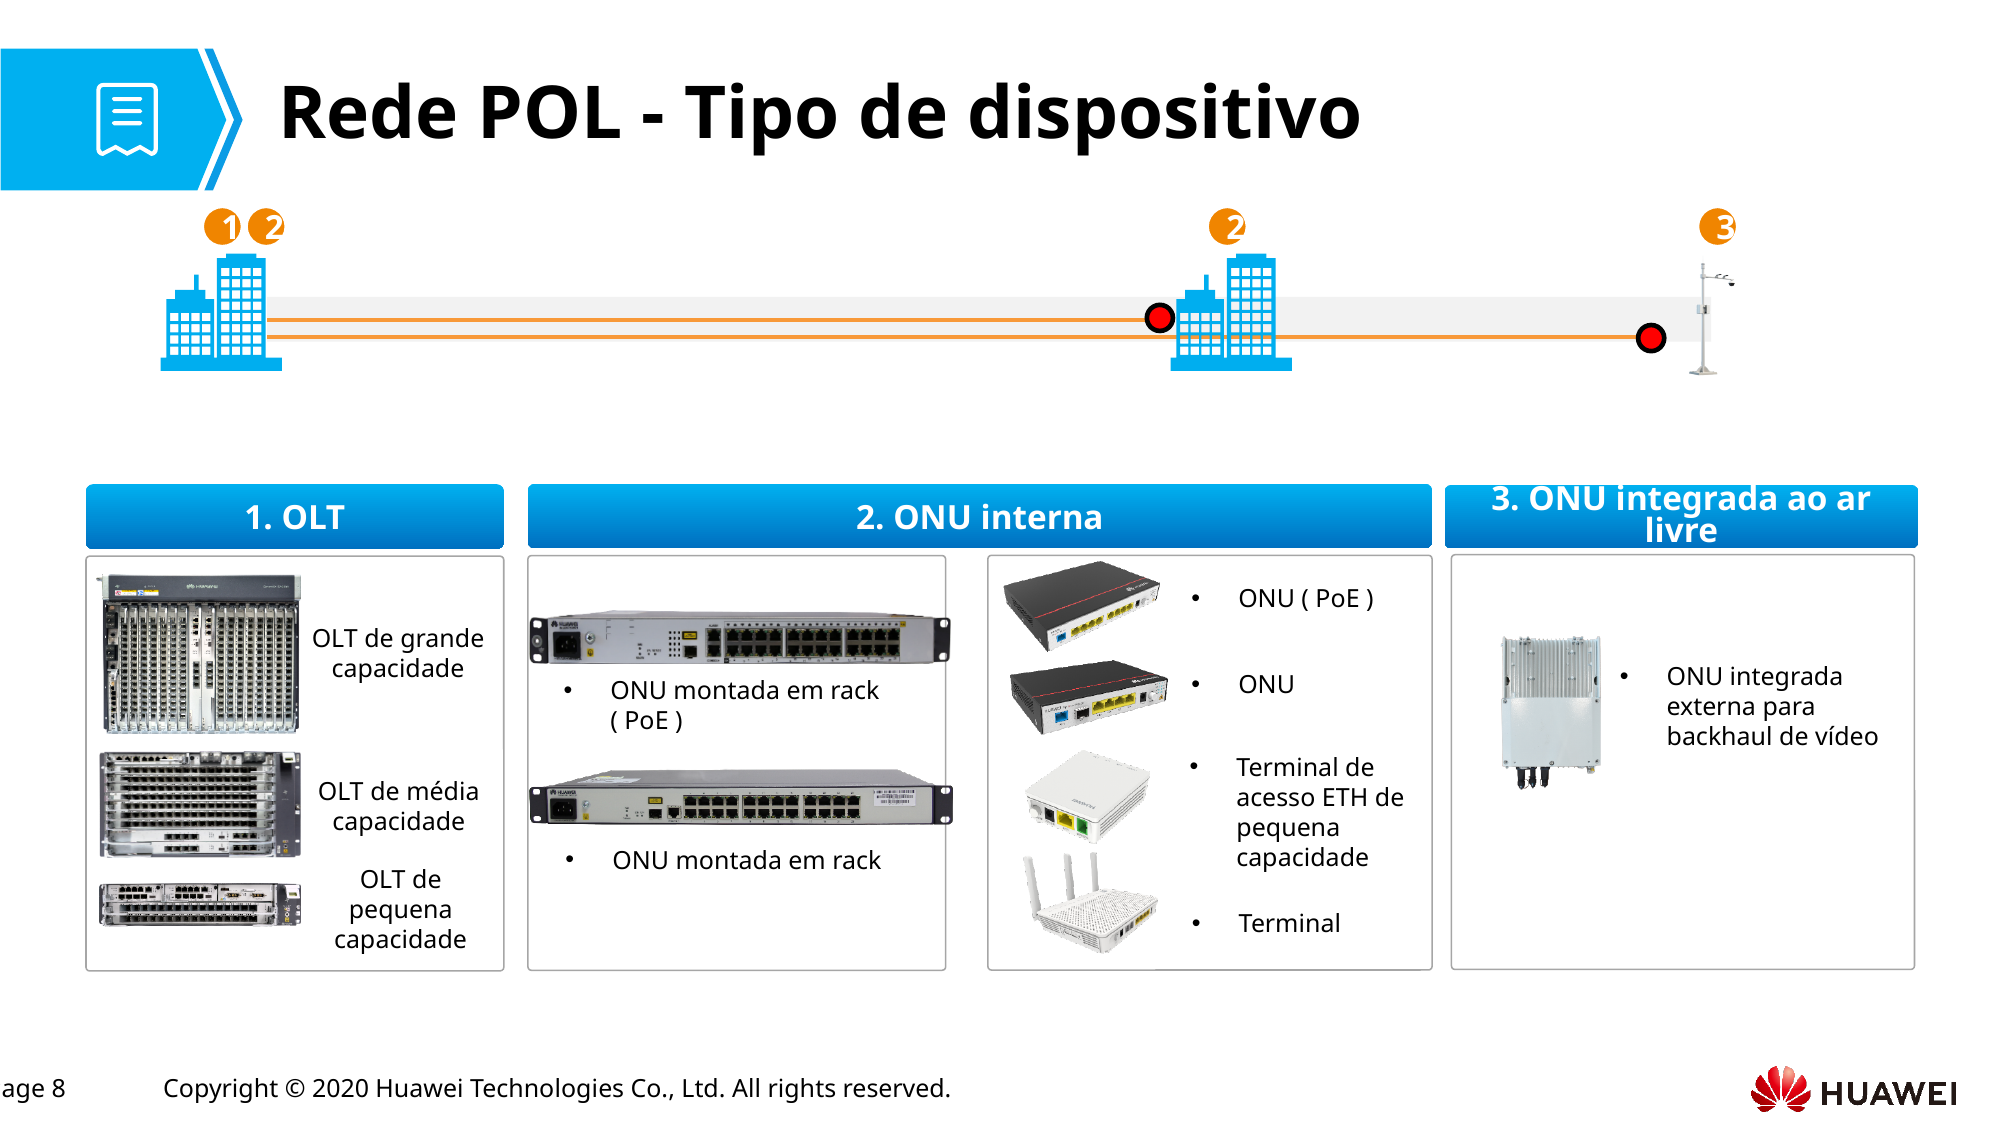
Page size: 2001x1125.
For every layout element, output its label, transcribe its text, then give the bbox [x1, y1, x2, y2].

text_box [1202, 313, 1209, 321]
picture [528, 768, 953, 825]
text_box [1146, 304, 1173, 331]
text_box [1232, 302, 1239, 309]
text_box [526, 554, 947, 972]
text_box [1253, 325, 1260, 332]
text_box ONU [1176, 661, 1410, 707]
picture [529, 610, 951, 664]
text_box 1 [202, 207, 242, 246]
text_box [1212, 325, 1220, 332]
text_box OLT de média capacidade [301, 767, 508, 843]
text_box [1212, 313, 1220, 321]
text_box [1276, 296, 1681, 342]
text_box [1226, 253, 1276, 337]
text_box ONU ( PoE ) [1179, 575, 1410, 620]
text_box [1232, 325, 1239, 332]
text_box [1242, 325, 1250, 332]
text_box [267, 296, 1185, 335]
text_box [1216, 296, 1226, 335]
text_box [1232, 313, 1239, 321]
text_box 3 [1698, 207, 1737, 246]
text_box [1253, 302, 1260, 309]
text_box [1242, 313, 1250, 321]
text_box [1176, 274, 1224, 337]
text_box [1242, 302, 1250, 309]
text_box 2. ONU interna [527, 483, 1433, 549]
text_box OLT de pequena capacidade [293, 855, 508, 961]
text_box [1191, 313, 1199, 321]
text_box [1263, 313, 1271, 321]
picture [96, 574, 301, 734]
title Rede POL - Tipo de dispositivo [261, 67, 1875, 173]
text_box Terminal [1239, 900, 1477, 945]
text_box [1170, 338, 1292, 371]
text_box [1181, 325, 1188, 332]
text_box [84, 555, 505, 972]
text_box [1263, 302, 1271, 309]
text_box [1150, 554, 1434, 844]
text_box Terminal de acesso ETH de pequena capacidade [1174, 744, 1462, 879]
text_box 1. OLT [85, 484, 504, 549]
picture [1681, 252, 1764, 378]
text_box [1181, 313, 1188, 321]
text_box [1450, 553, 1916, 971]
text_box [1263, 325, 1271, 332]
text_box ONU integrada externa para backhaul de vídeo [1606, 653, 1915, 758]
picture [1751, 1066, 1956, 1112]
picture [99, 751, 301, 858]
text_box [1253, 313, 1260, 321]
text_box ONU montada em rack [550, 836, 949, 882]
text_box [986, 675, 1434, 972]
picture [99, 883, 301, 927]
text_box 2 [1207, 207, 1247, 246]
text_box [1191, 325, 1199, 332]
text_box [1638, 325, 1665, 352]
text_box 3. ONU integrada ao ar livre [1444, 484, 1919, 549]
text_box [160, 253, 282, 371]
text_box 2 [246, 207, 286, 246]
picture [965, 533, 1239, 961]
text_box ONU montada em rack ( PoE ) [548, 667, 944, 742]
text_box [1202, 325, 1209, 332]
text_box OLT de grande capacidade [301, 615, 503, 691]
picture [1497, 632, 1606, 793]
